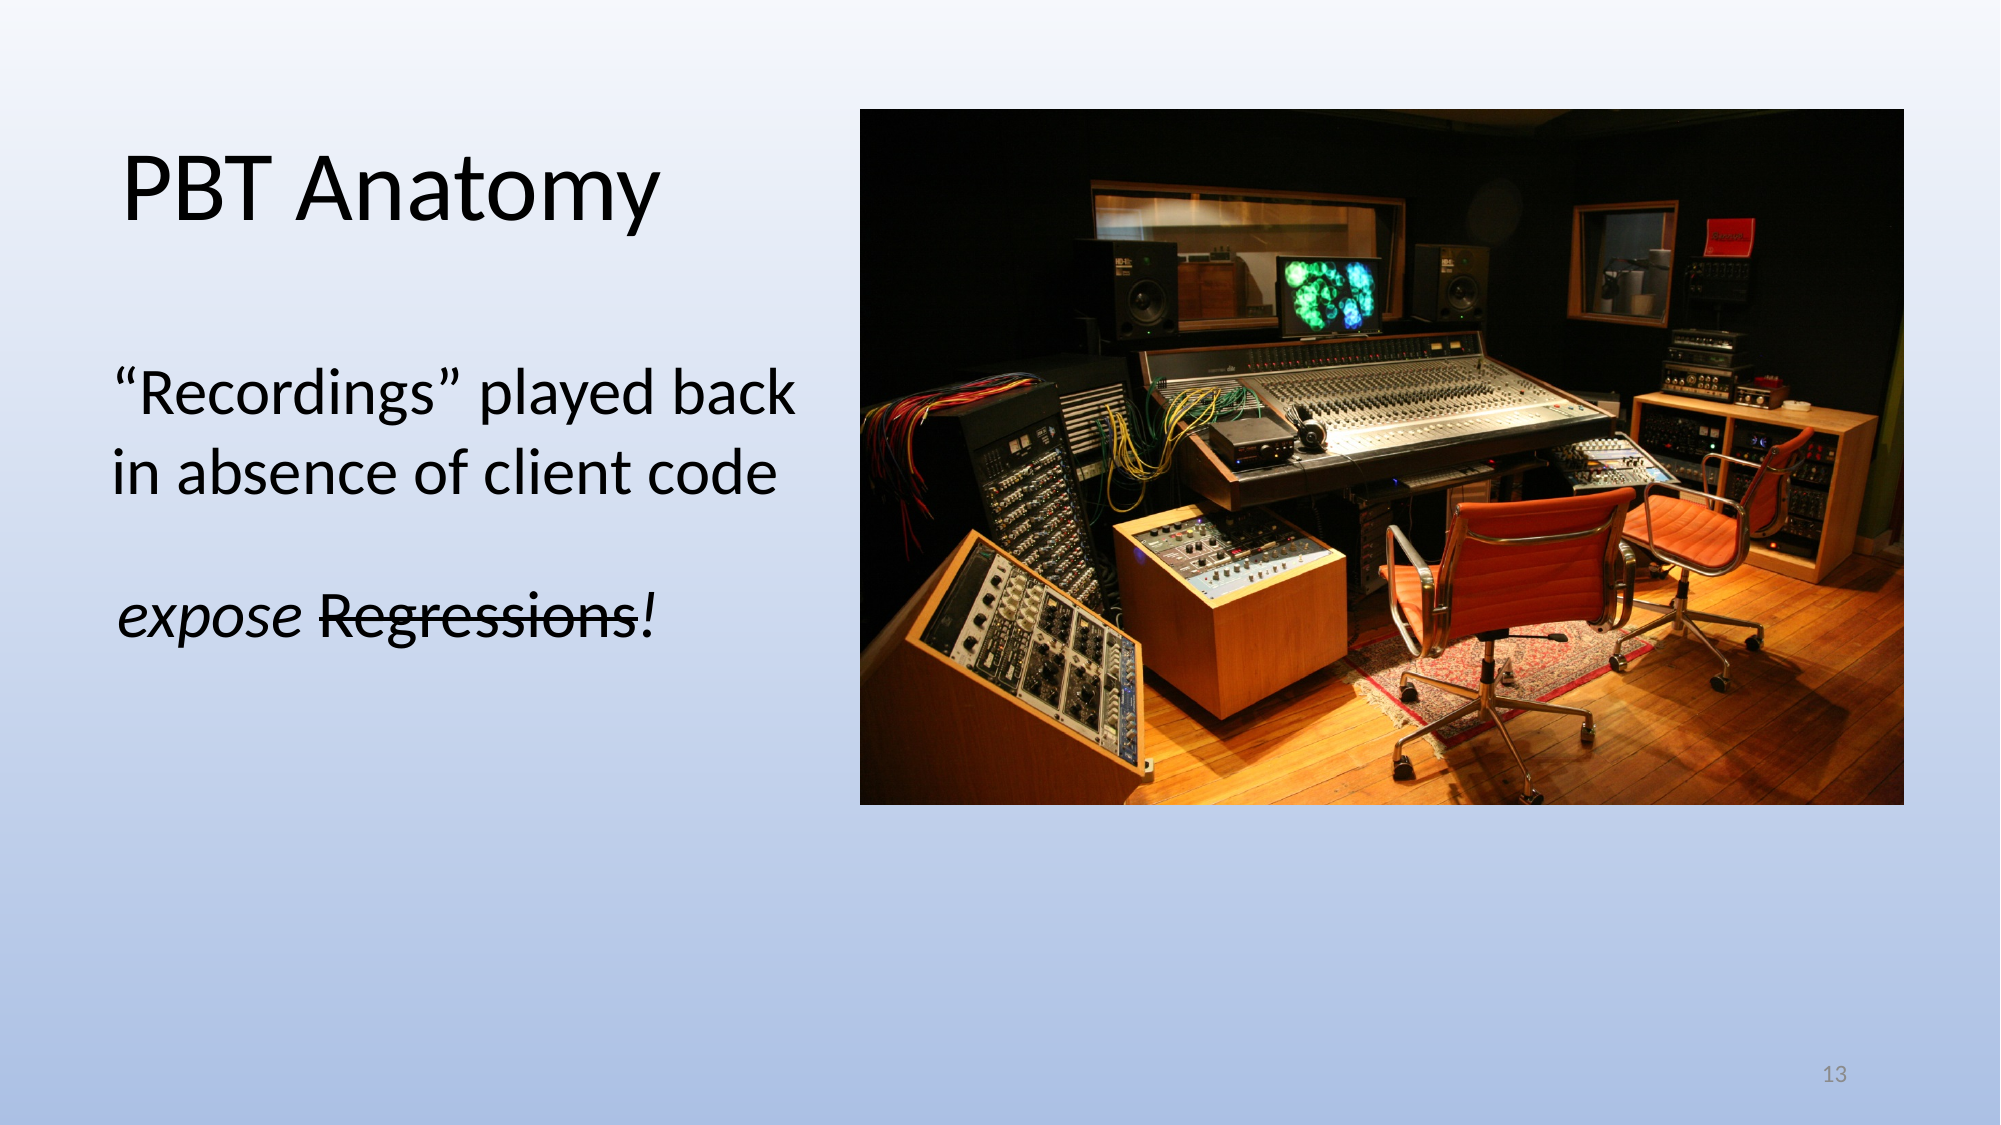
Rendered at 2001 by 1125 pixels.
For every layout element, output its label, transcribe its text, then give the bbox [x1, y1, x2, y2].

picture [860, 109, 1904, 805]
text_box expose Regressions! [103, 563, 778, 659]
text_box PBT Anatomy [106, 112, 677, 248]
text_box “Recordings” played back in absence of client code [96, 340, 833, 516]
slide_number 13 [1412, 1042, 1863, 1103]
